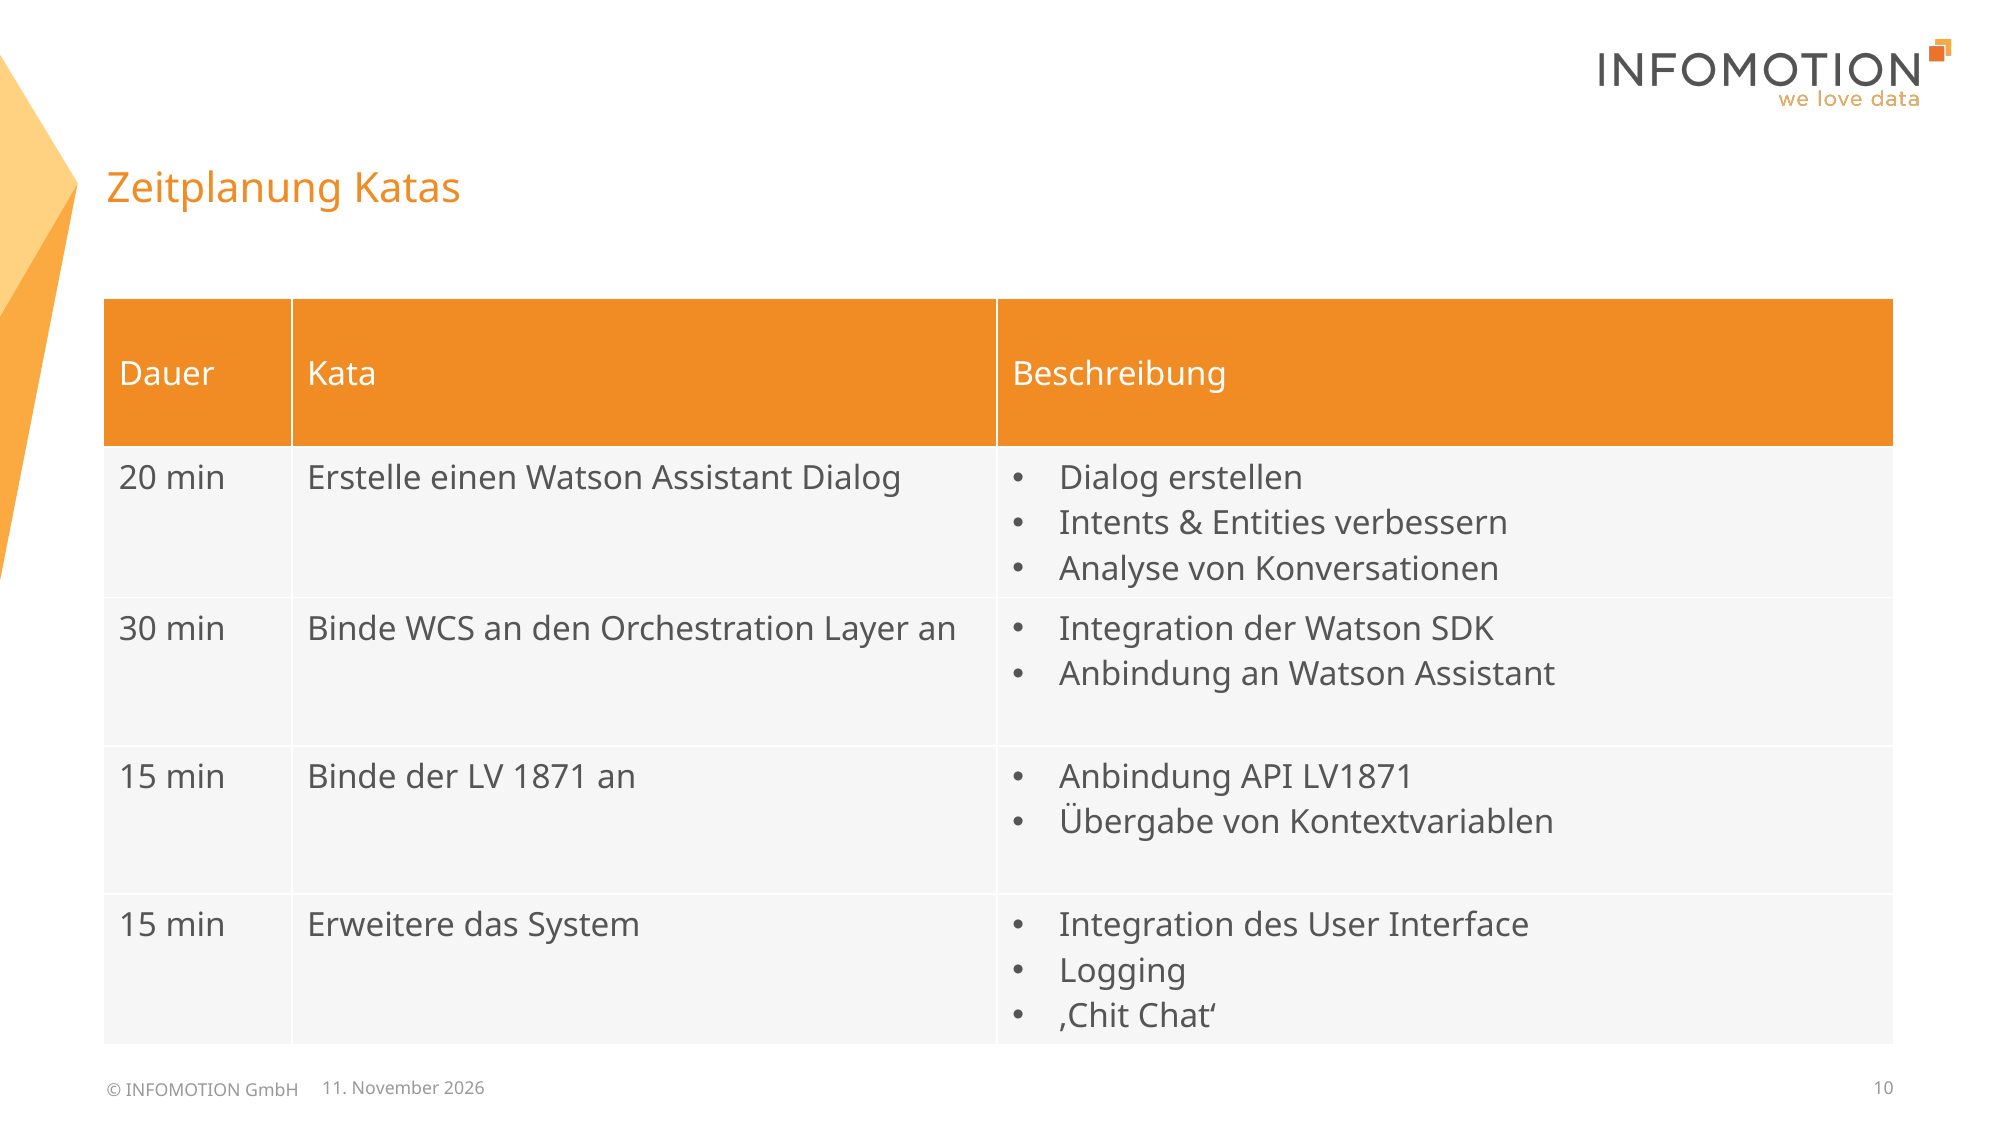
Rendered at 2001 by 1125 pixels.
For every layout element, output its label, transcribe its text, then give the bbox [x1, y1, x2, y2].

table_header Dauer [104, 299, 291, 446]
table_cell Anbindung API LV1871 Übergabe von Kontextvariablen [998, 747, 1893, 893]
table_cell 15 min [104, 747, 291, 893]
table_header Beschreibung [998, 299, 1893, 446]
table_cell 15 min [104, 895, 291, 1044]
table_header Kata [293, 299, 996, 446]
table_cell Dialog erstellen Intents & Entities verbessern Analyse von Konversationen [998, 448, 1893, 597]
title Zeitplanung Katas [106, 160, 1894, 262]
table_cell Binde WCS an den Orchestration Layer an [293, 598, 996, 745]
table_cell Erweitere das System [293, 895, 996, 1044]
table_cell Integration der Watson SDK Anbindung an Watson Assistant [998, 598, 1893, 745]
picture [1598, 37, 1953, 108]
table_cell Binde der LV 1871 an [293, 747, 996, 893]
table_cell 20 min [104, 448, 291, 597]
table_cell 30 min [104, 598, 291, 745]
table_cell Integration des User Interface Logging ‚Chit Chat‘ [998, 895, 1893, 1044]
table_cell Erstelle einen Watson Assistant Dialog [293, 448, 996, 597]
